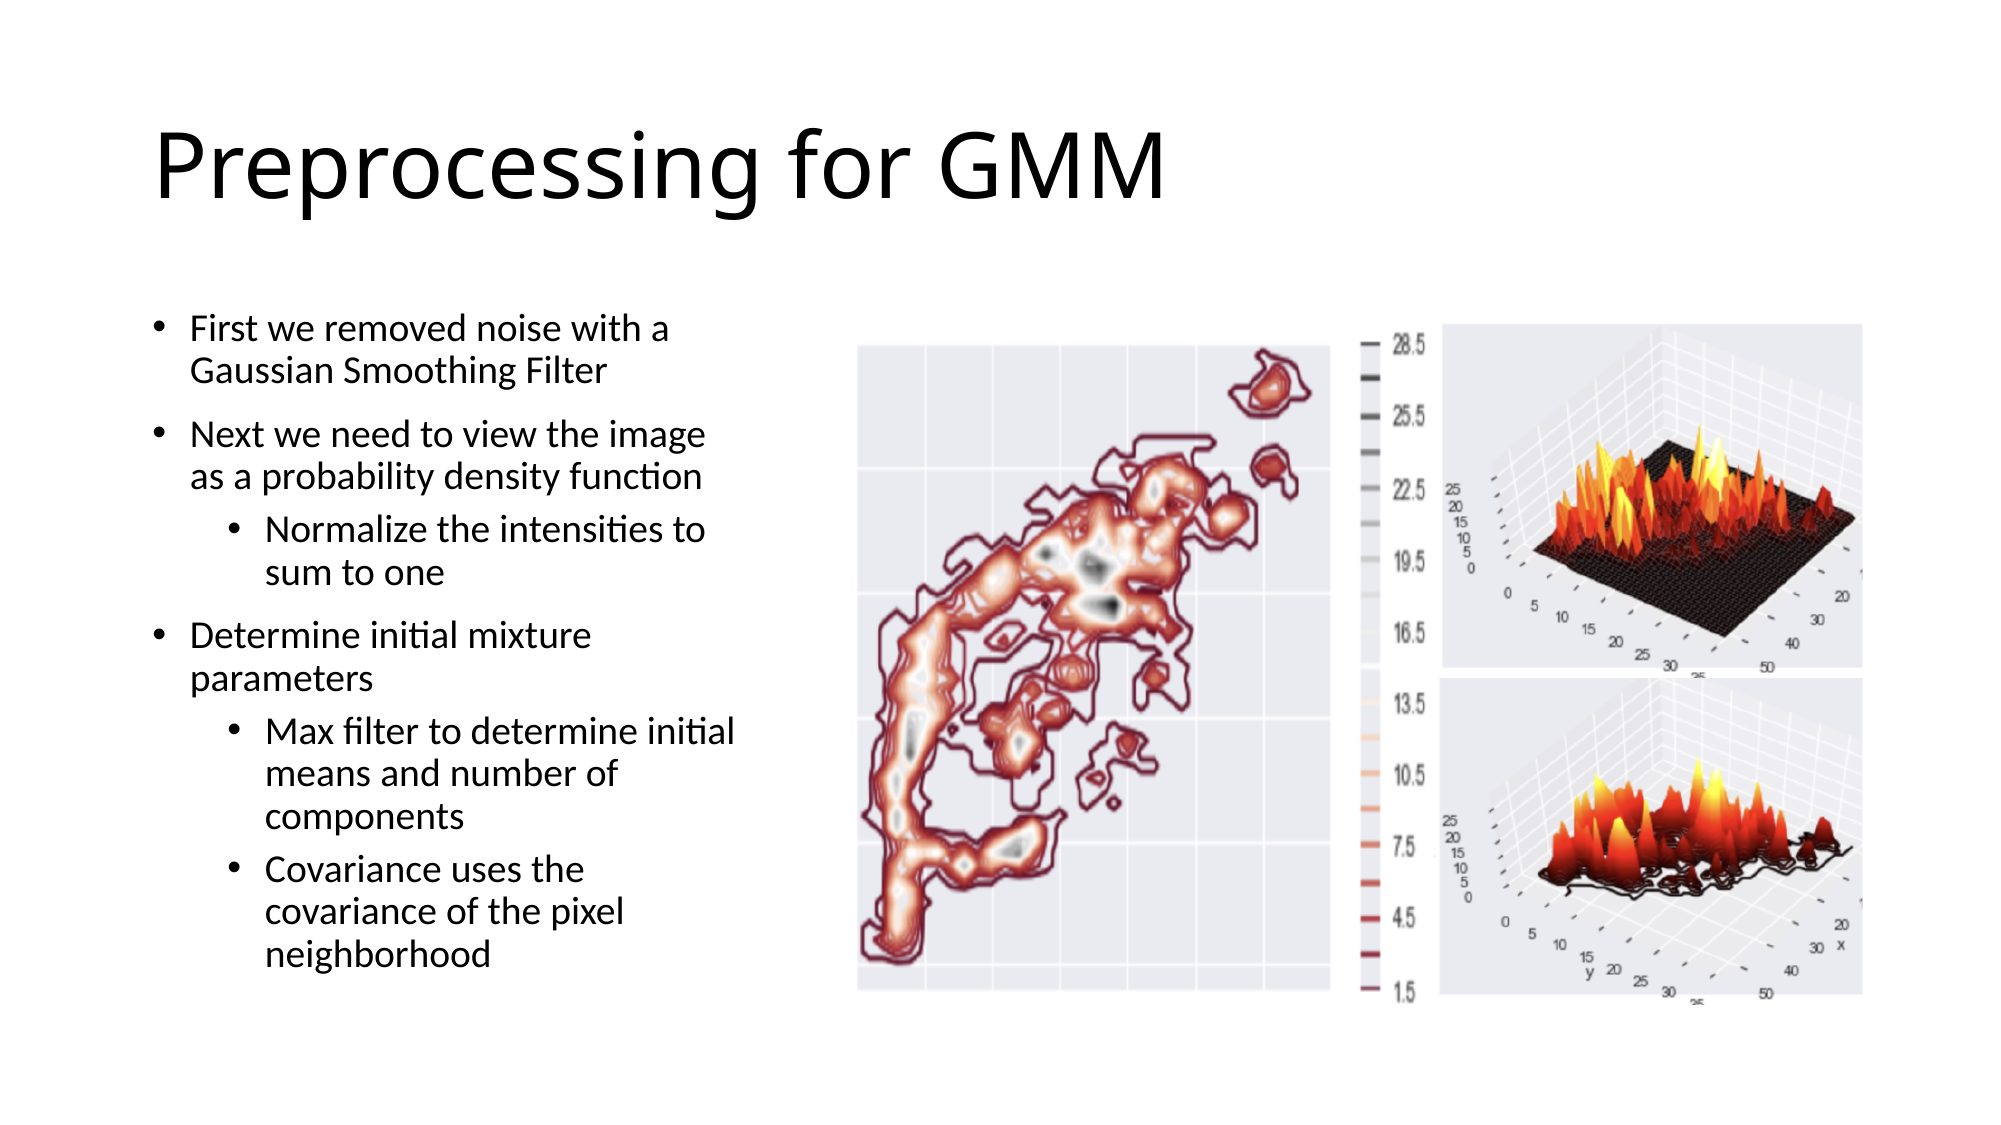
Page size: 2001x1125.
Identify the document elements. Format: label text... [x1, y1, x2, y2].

list First we removed noise with a Gaussian Smoothing Filter Next we need to view the image as a probability density function Normalize the intensities to sum to one Determine initial mixture parameters Max filter to determine initial means and number of components Covariance uses the covariance of the pixel neighborhood [137, 299, 761, 1014]
title Preprocessing for GMM [137, 59, 1863, 278]
picture [839, 312, 1863, 1014]
